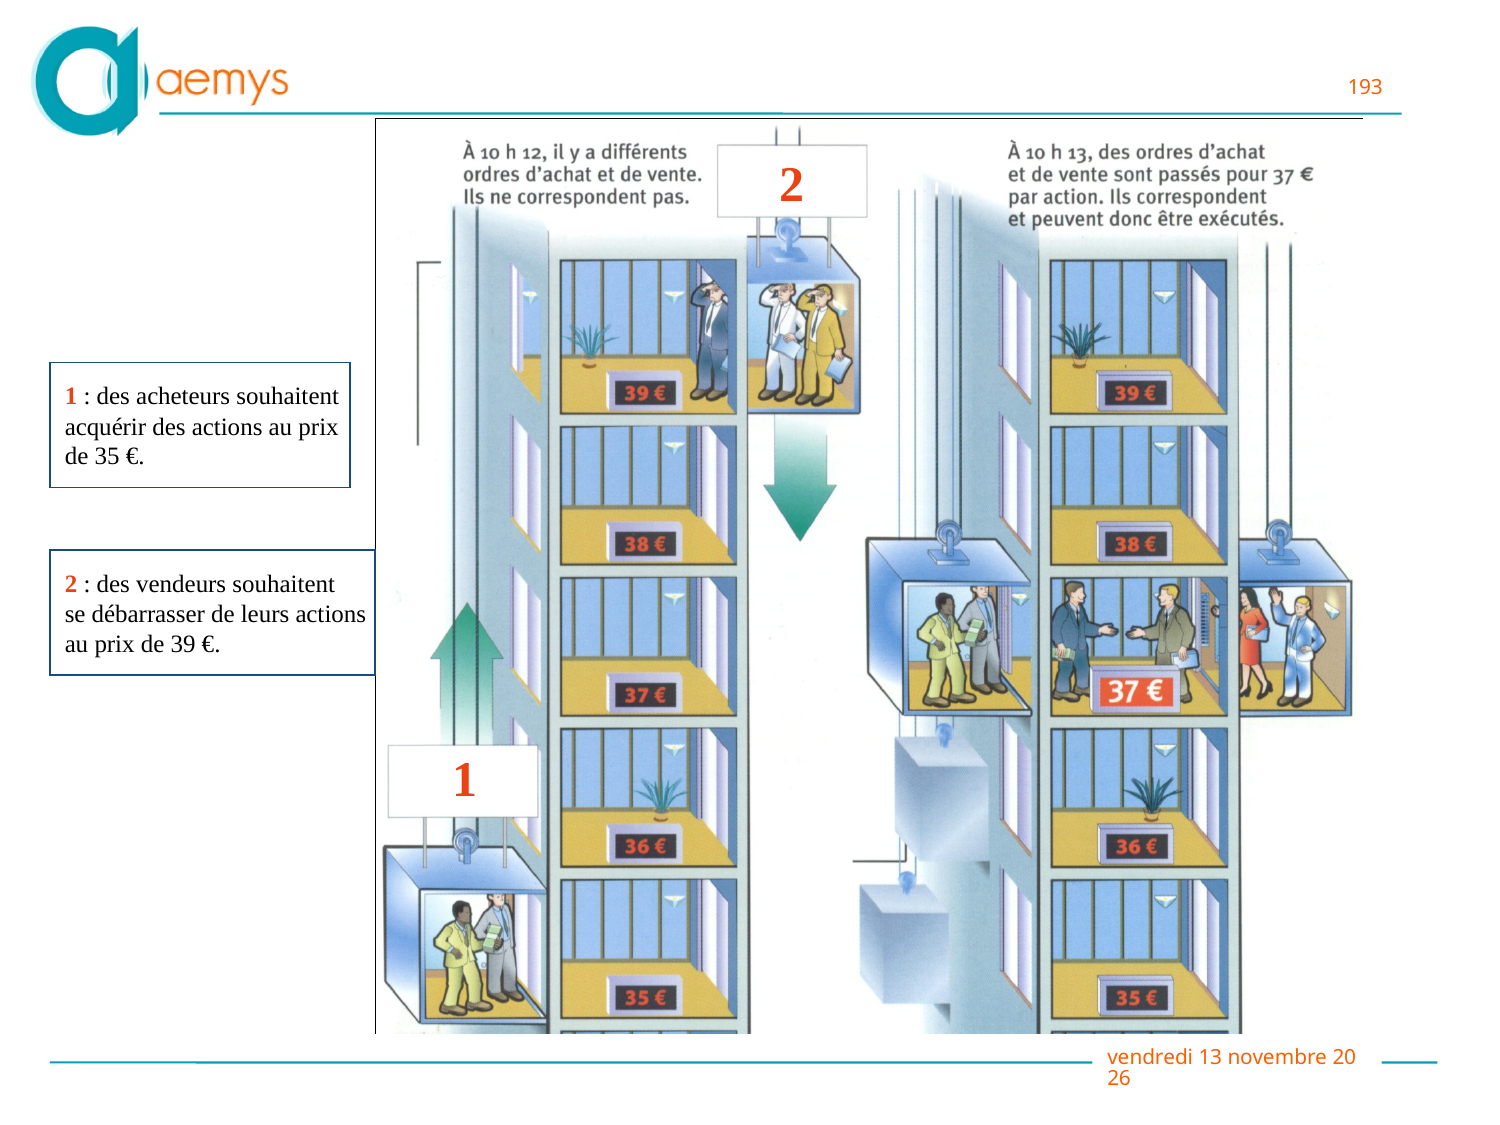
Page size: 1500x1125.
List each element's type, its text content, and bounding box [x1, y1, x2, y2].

text_box 1 : des acheteurs souhaitent acquérir des actions au prix de 35 €. [49, 362, 350, 488]
picture [29, 24, 290, 138]
picture [374, 118, 1363, 1034]
text_box 2 : des vendeurs souhaitent se débarrasser de leurs actions au prix de 39 €. [50, 549, 369, 675]
